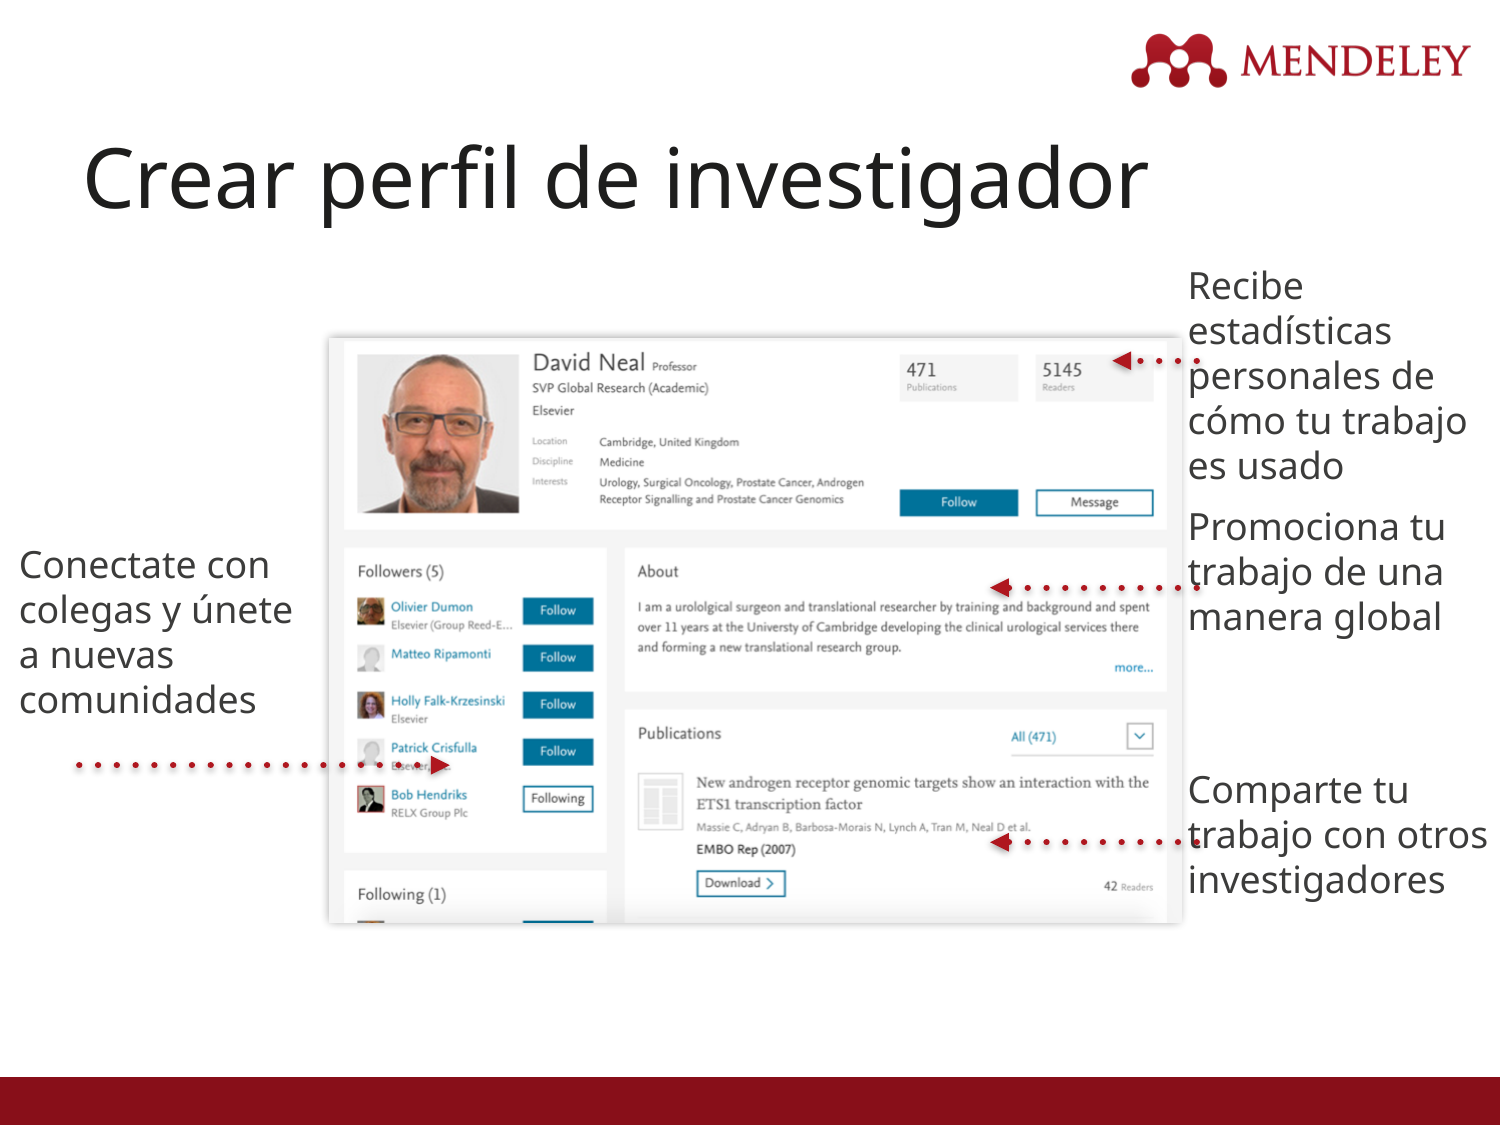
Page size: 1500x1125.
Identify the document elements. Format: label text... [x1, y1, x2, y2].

picture [1128, 29, 1476, 99]
text_box Comparte tu trabajo con otros investigadores [1187, 766, 1500, 902]
title Crear perfil de investigador [74, 44, 1426, 234]
text_box Promociona tu trabajo de una manera global [1187, 502, 1500, 638]
text_box Recibe estadísticas personales de cómo tu trabajo es usado [1187, 262, 1500, 488]
picture [329, 337, 1182, 923]
text_box Conectate con colegas y únete a nuevas comunidades [11, 533, 322, 729]
